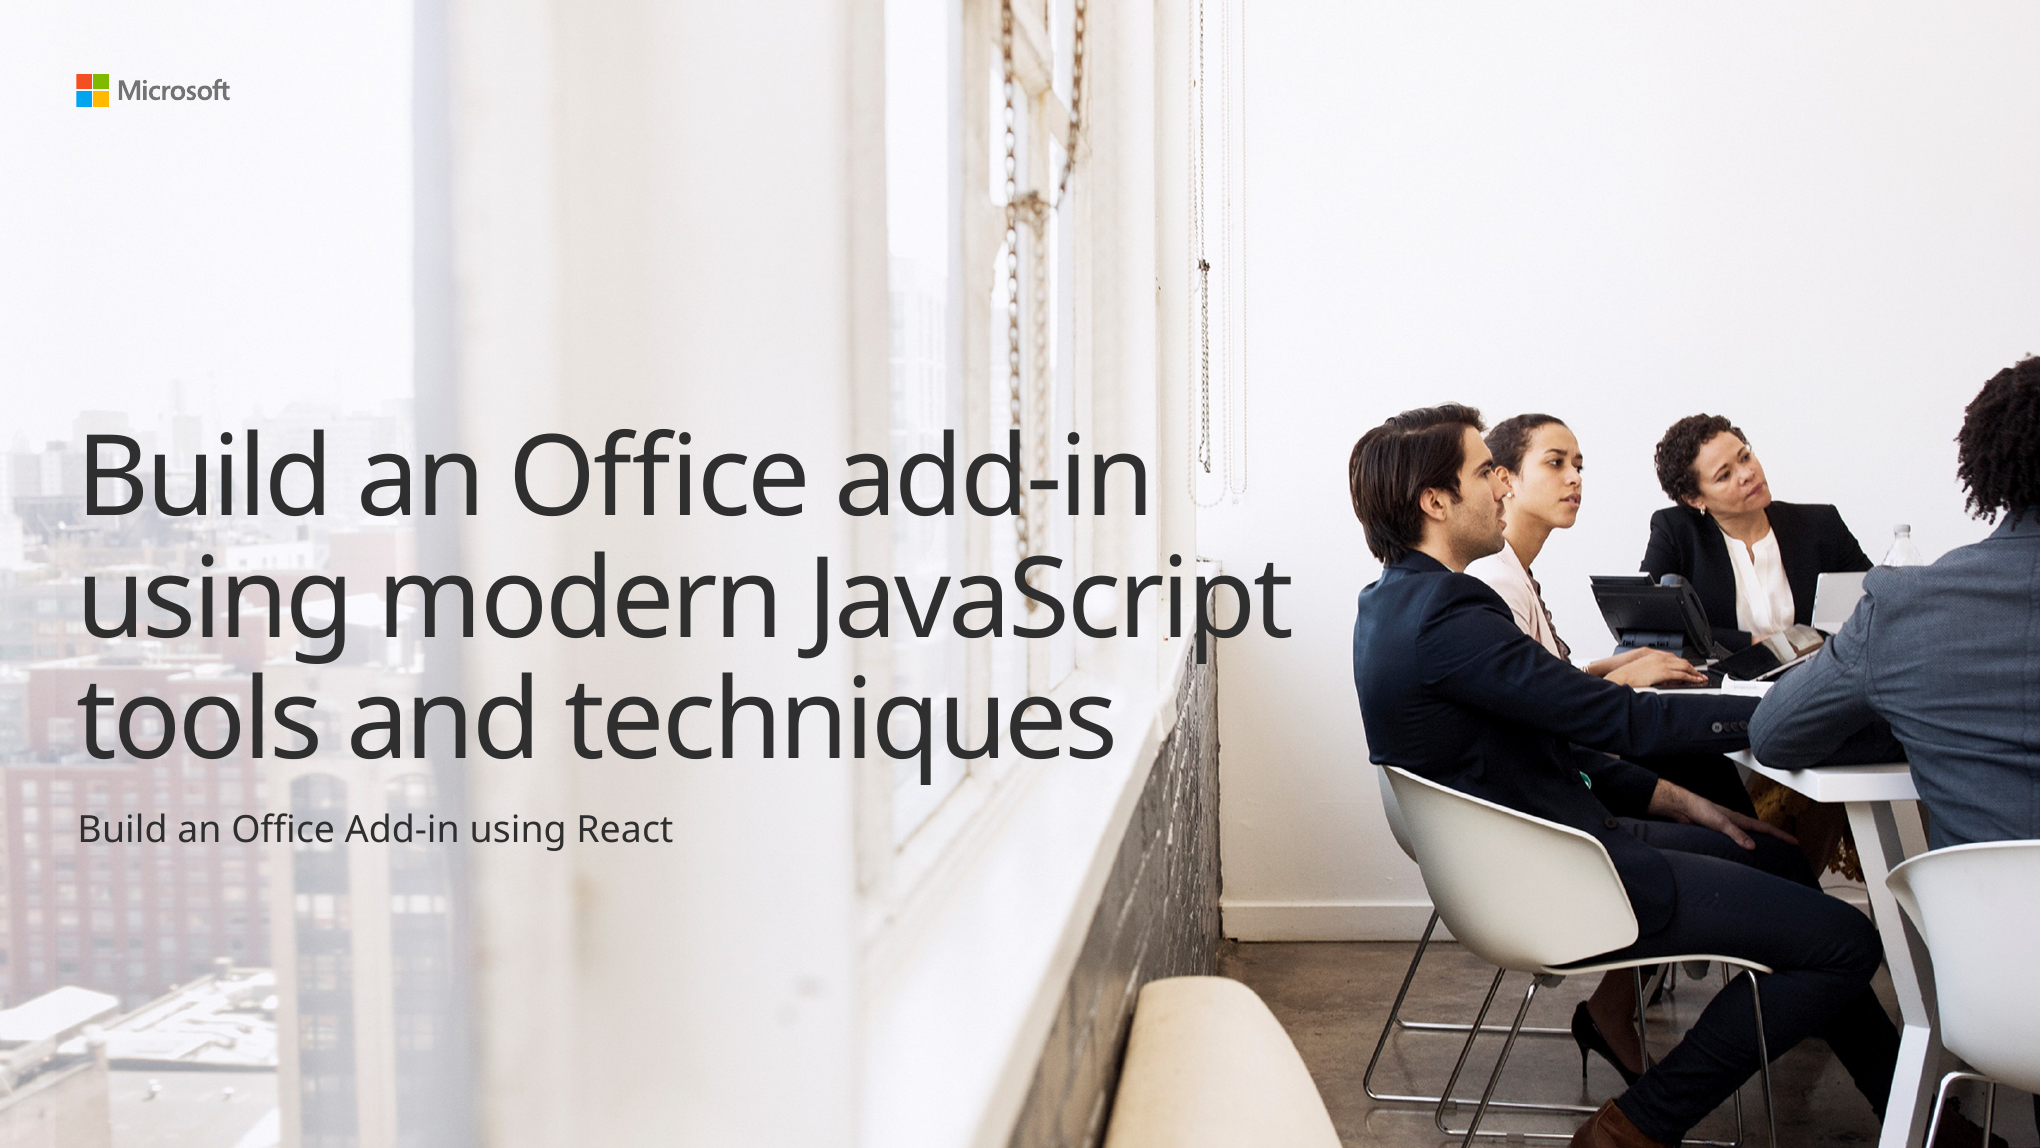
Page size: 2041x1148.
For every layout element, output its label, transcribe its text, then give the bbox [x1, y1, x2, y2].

list Build an Office Add-in using React [77, 792, 1477, 913]
picture [0, 0, 2040, 1148]
title Build an Office add-in using modern JavaScript tools and techniques [76, 498, 1427, 799]
